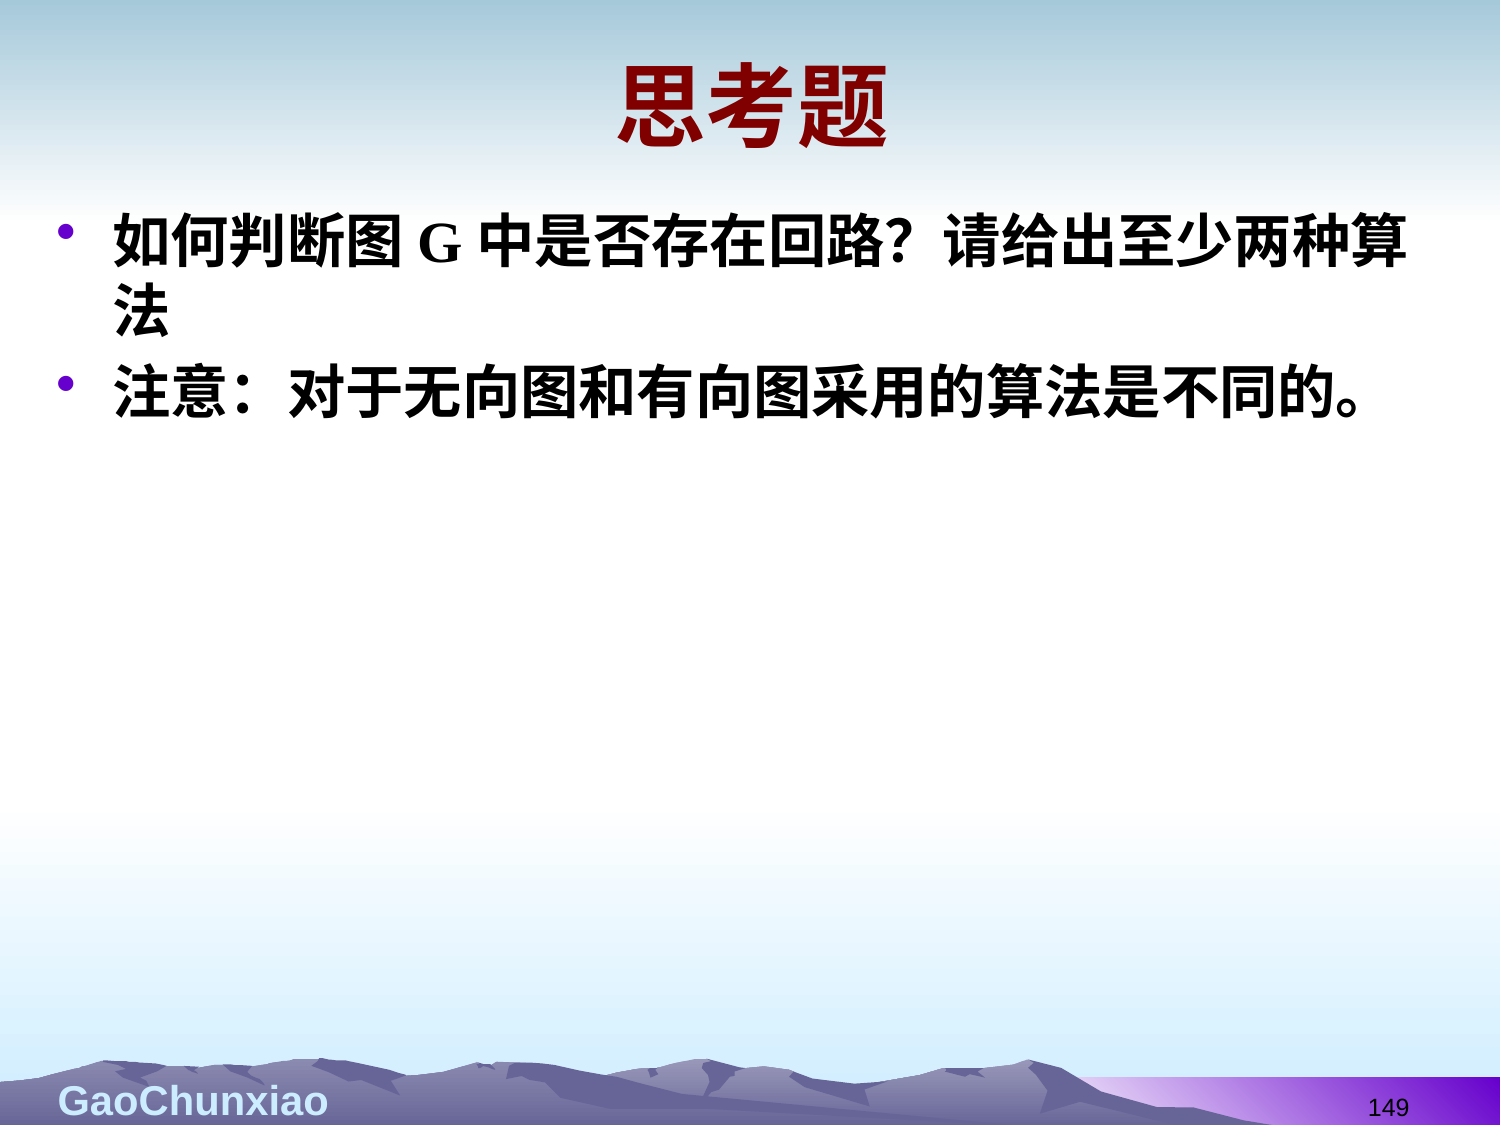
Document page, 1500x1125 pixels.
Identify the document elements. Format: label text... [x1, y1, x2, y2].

list 如何判断图G中是否存在回路？请给出至少两种算法 注意：对于无向图和有向图采用的算法是不同的。 [41, 196, 1459, 1047]
slide_number 149 [1074, 1054, 1425, 1125]
title 思考题 [76, 19, 1427, 188]
